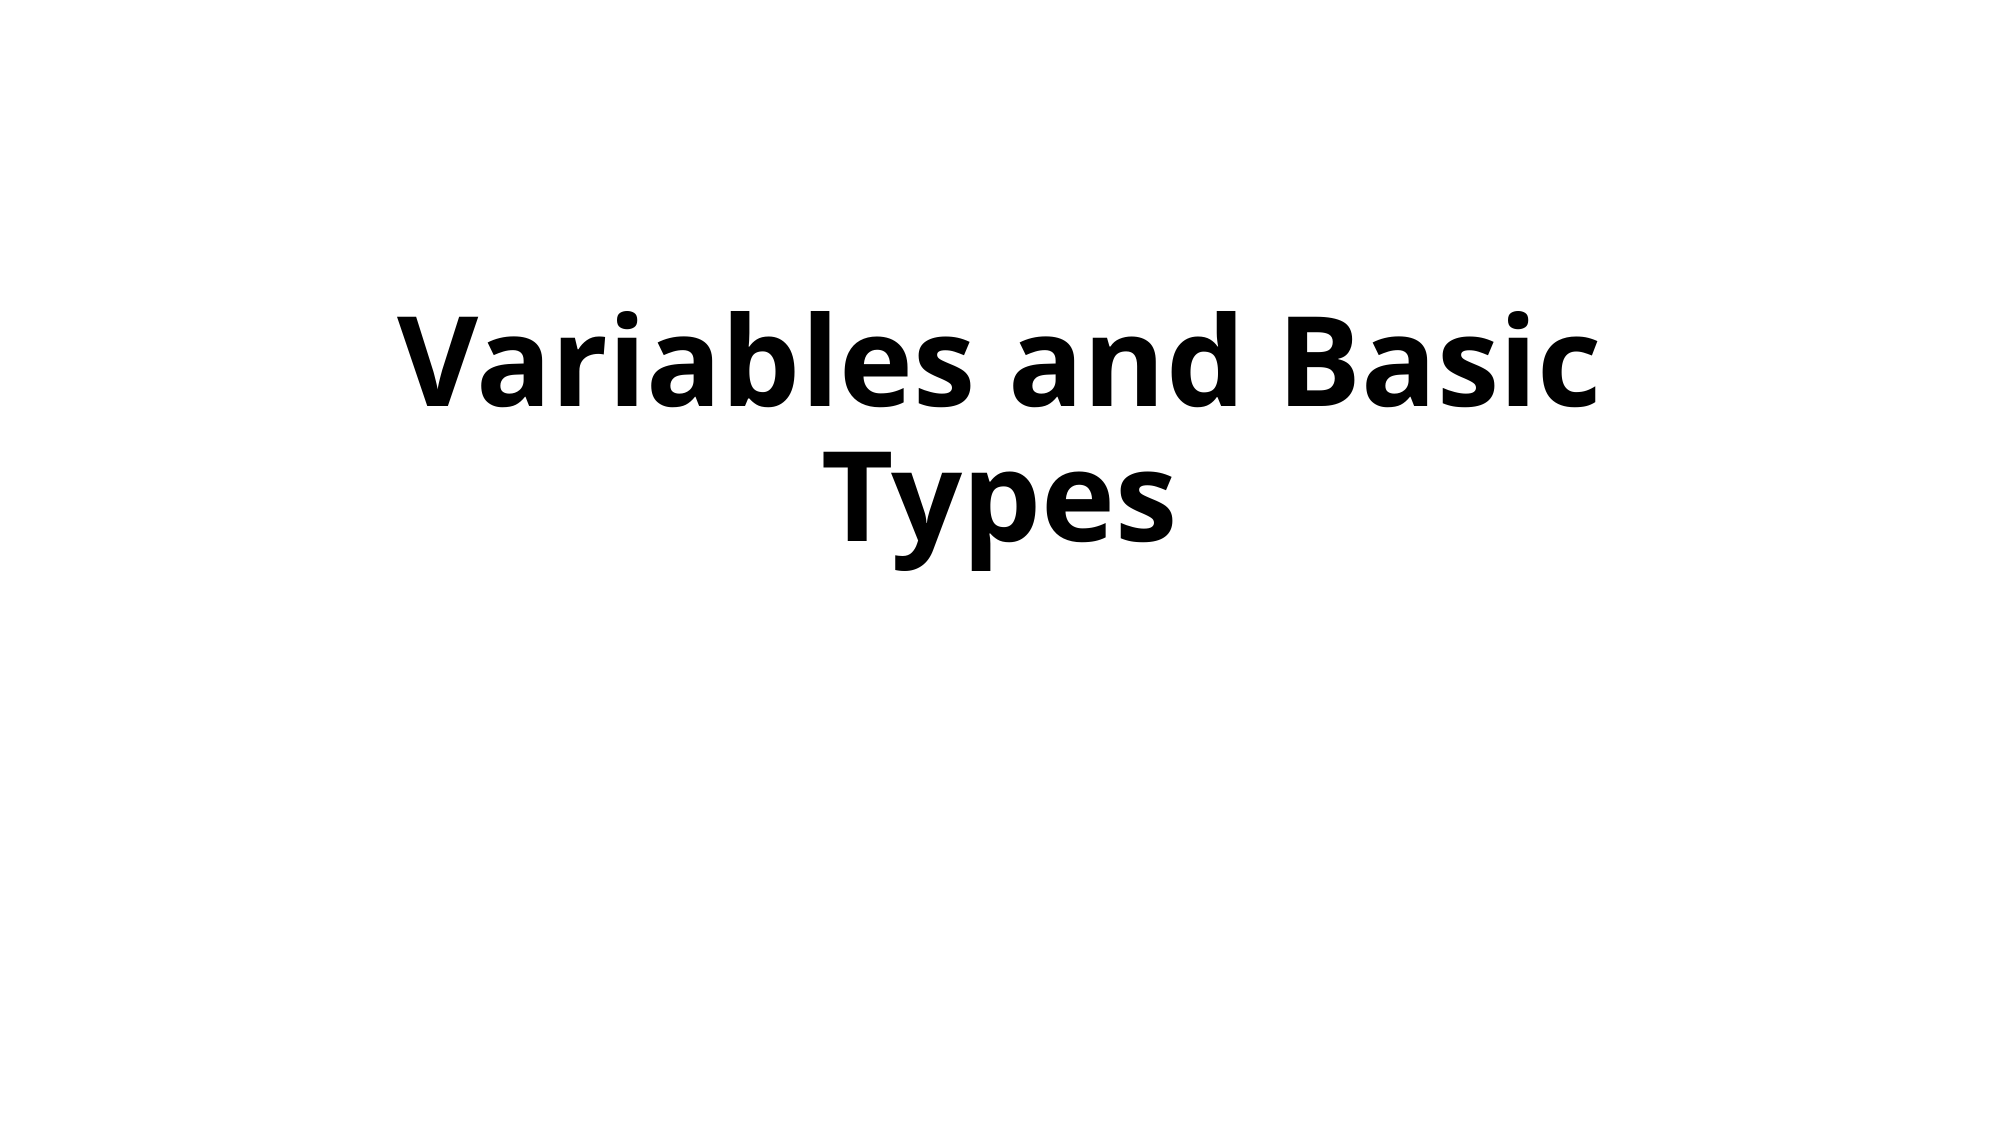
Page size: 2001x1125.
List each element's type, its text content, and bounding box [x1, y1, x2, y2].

title Variables and Basic Types [249, 184, 1750, 576]
